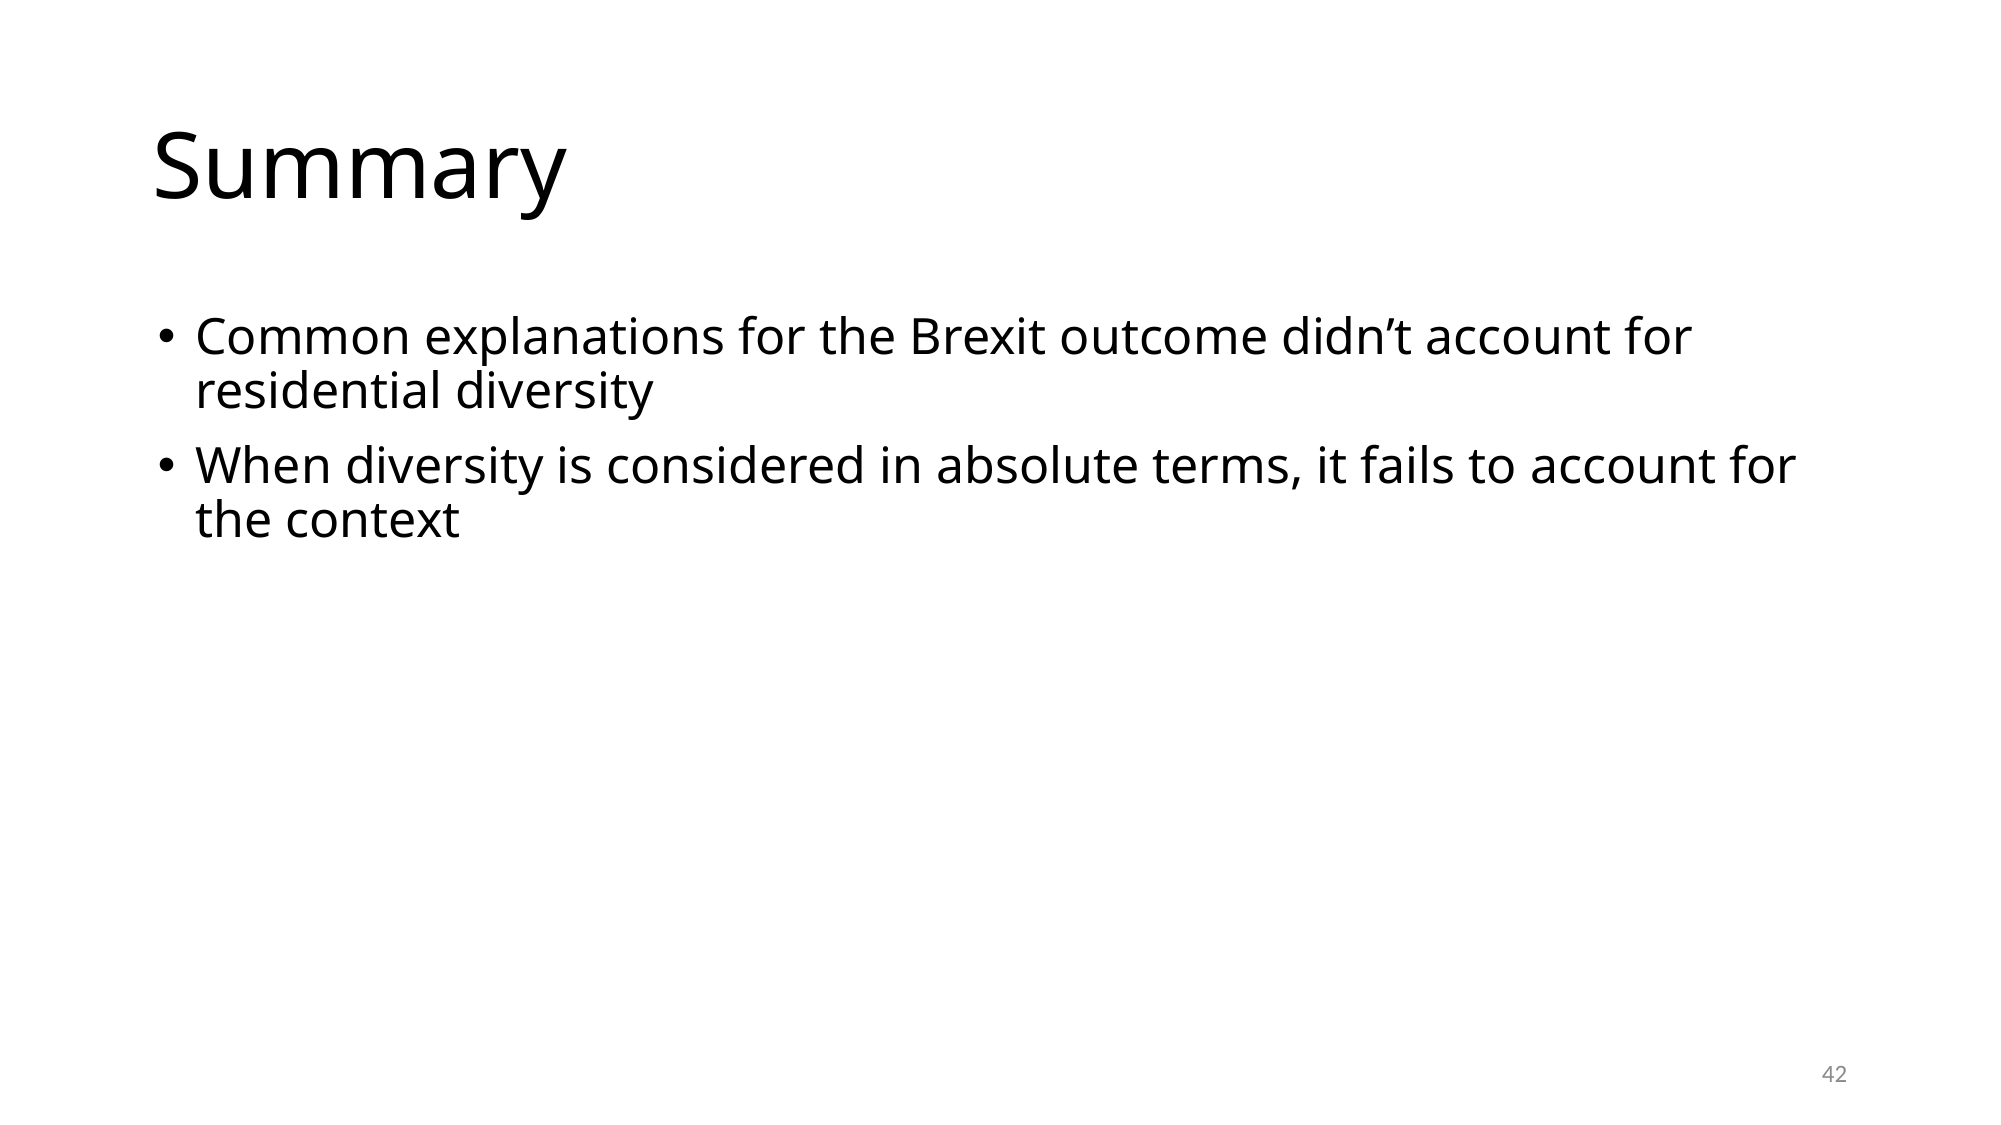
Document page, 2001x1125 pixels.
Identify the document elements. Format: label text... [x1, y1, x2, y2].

slide_number 42 [1412, 1042, 1863, 1103]
list Common explanations for the Brexit outcome didn’t account for residential diversity When diversity is considered in absolute terms, it fails to account for the context [142, 304, 1868, 915]
title Summary [137, 59, 1863, 278]
